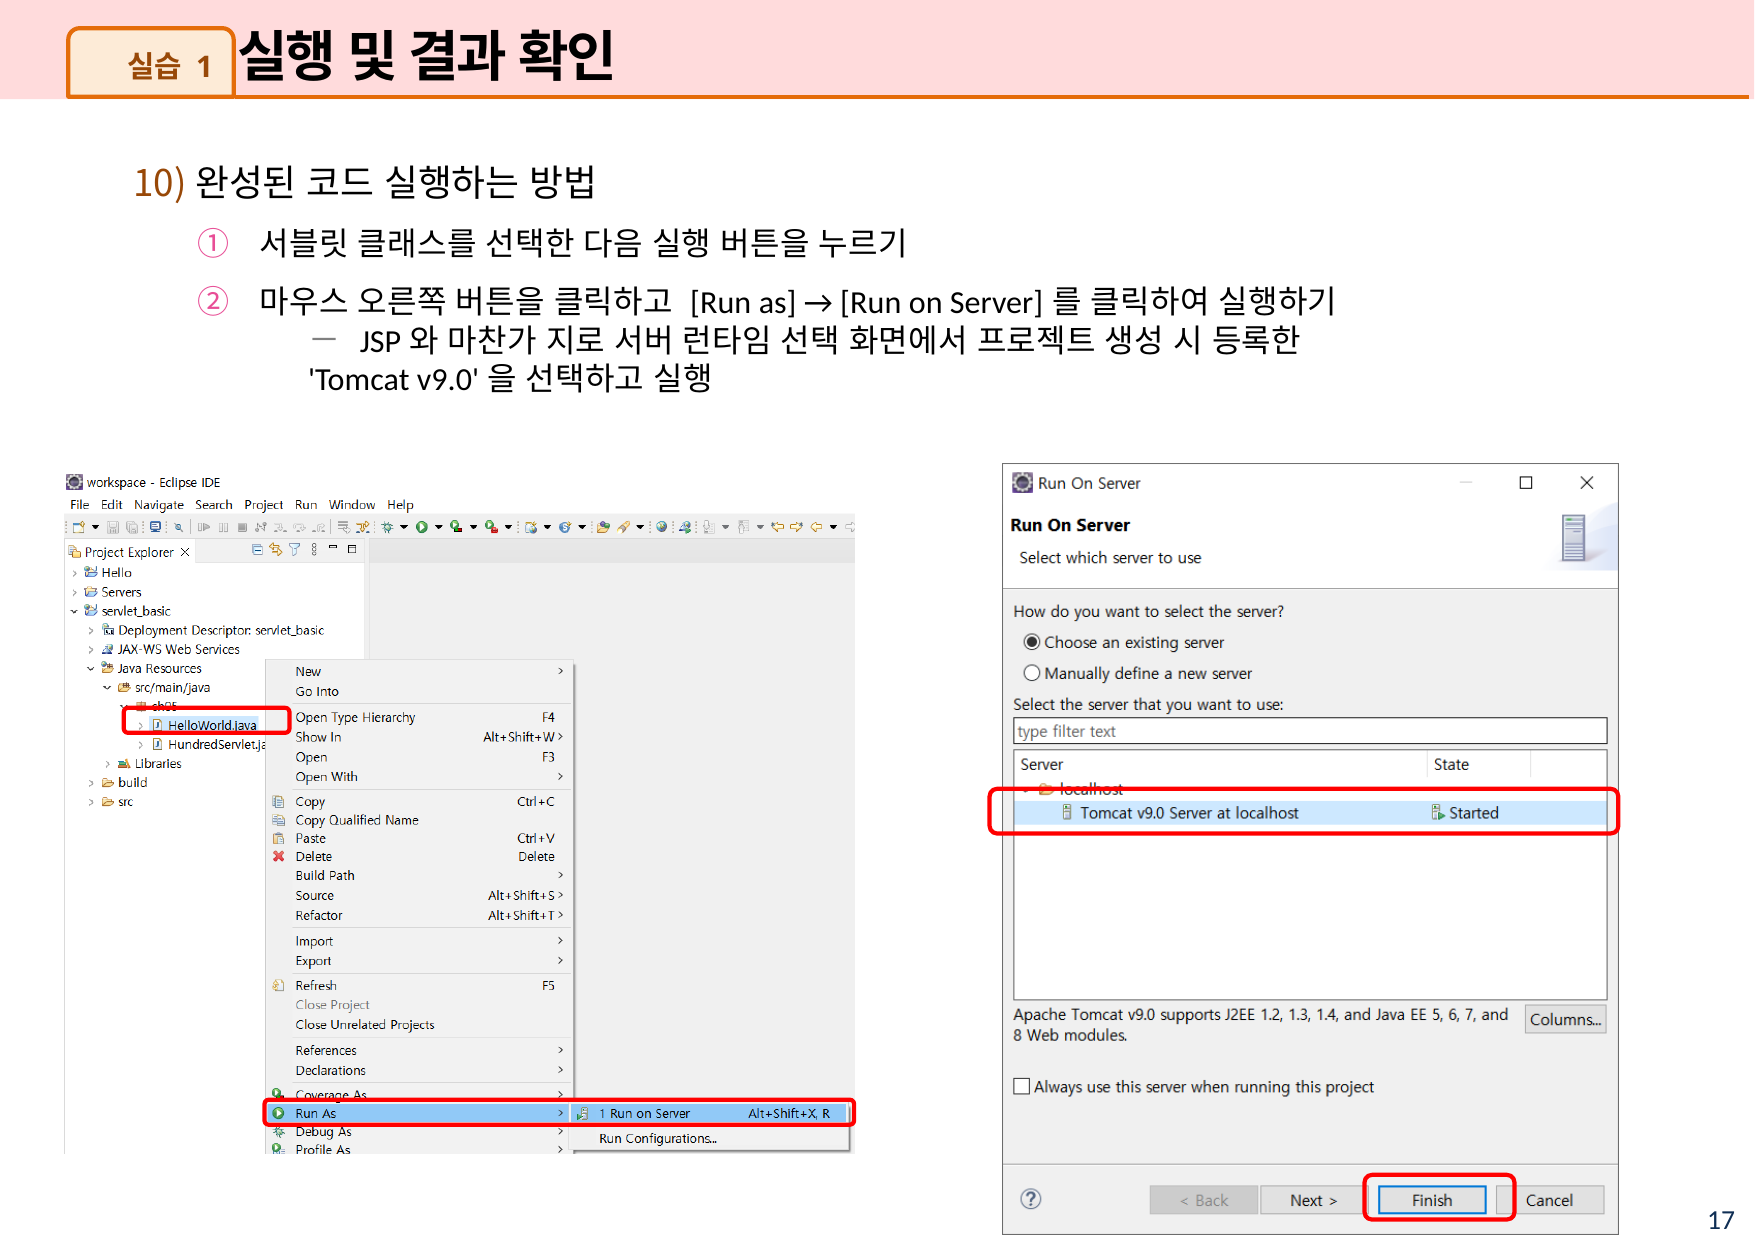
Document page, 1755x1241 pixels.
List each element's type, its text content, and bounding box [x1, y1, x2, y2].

text_box [987, 786, 996, 836]
title 실행 및 결과 확인 [237, 21, 1596, 107]
text_box 실습 1 [110, 39, 277, 92]
picture [1001, 463, 1619, 1235]
picture [64, 470, 855, 1154]
list 완성된 코드 실행하는 방법 서블릿 클래스를 선택한 다음 실행 버튼을 누르기 마우스 오른쪽 버튼을 클릭하고 [Run as] → [Run on Server]를 클릭하여 실행하기 JSP와 마찬가 지로 서버 런타임 선택 화면에서 프로젝트 생성 시 등록한 'Tomcat v9.0'을 선택하고 실행 [118, 152, 1755, 408]
